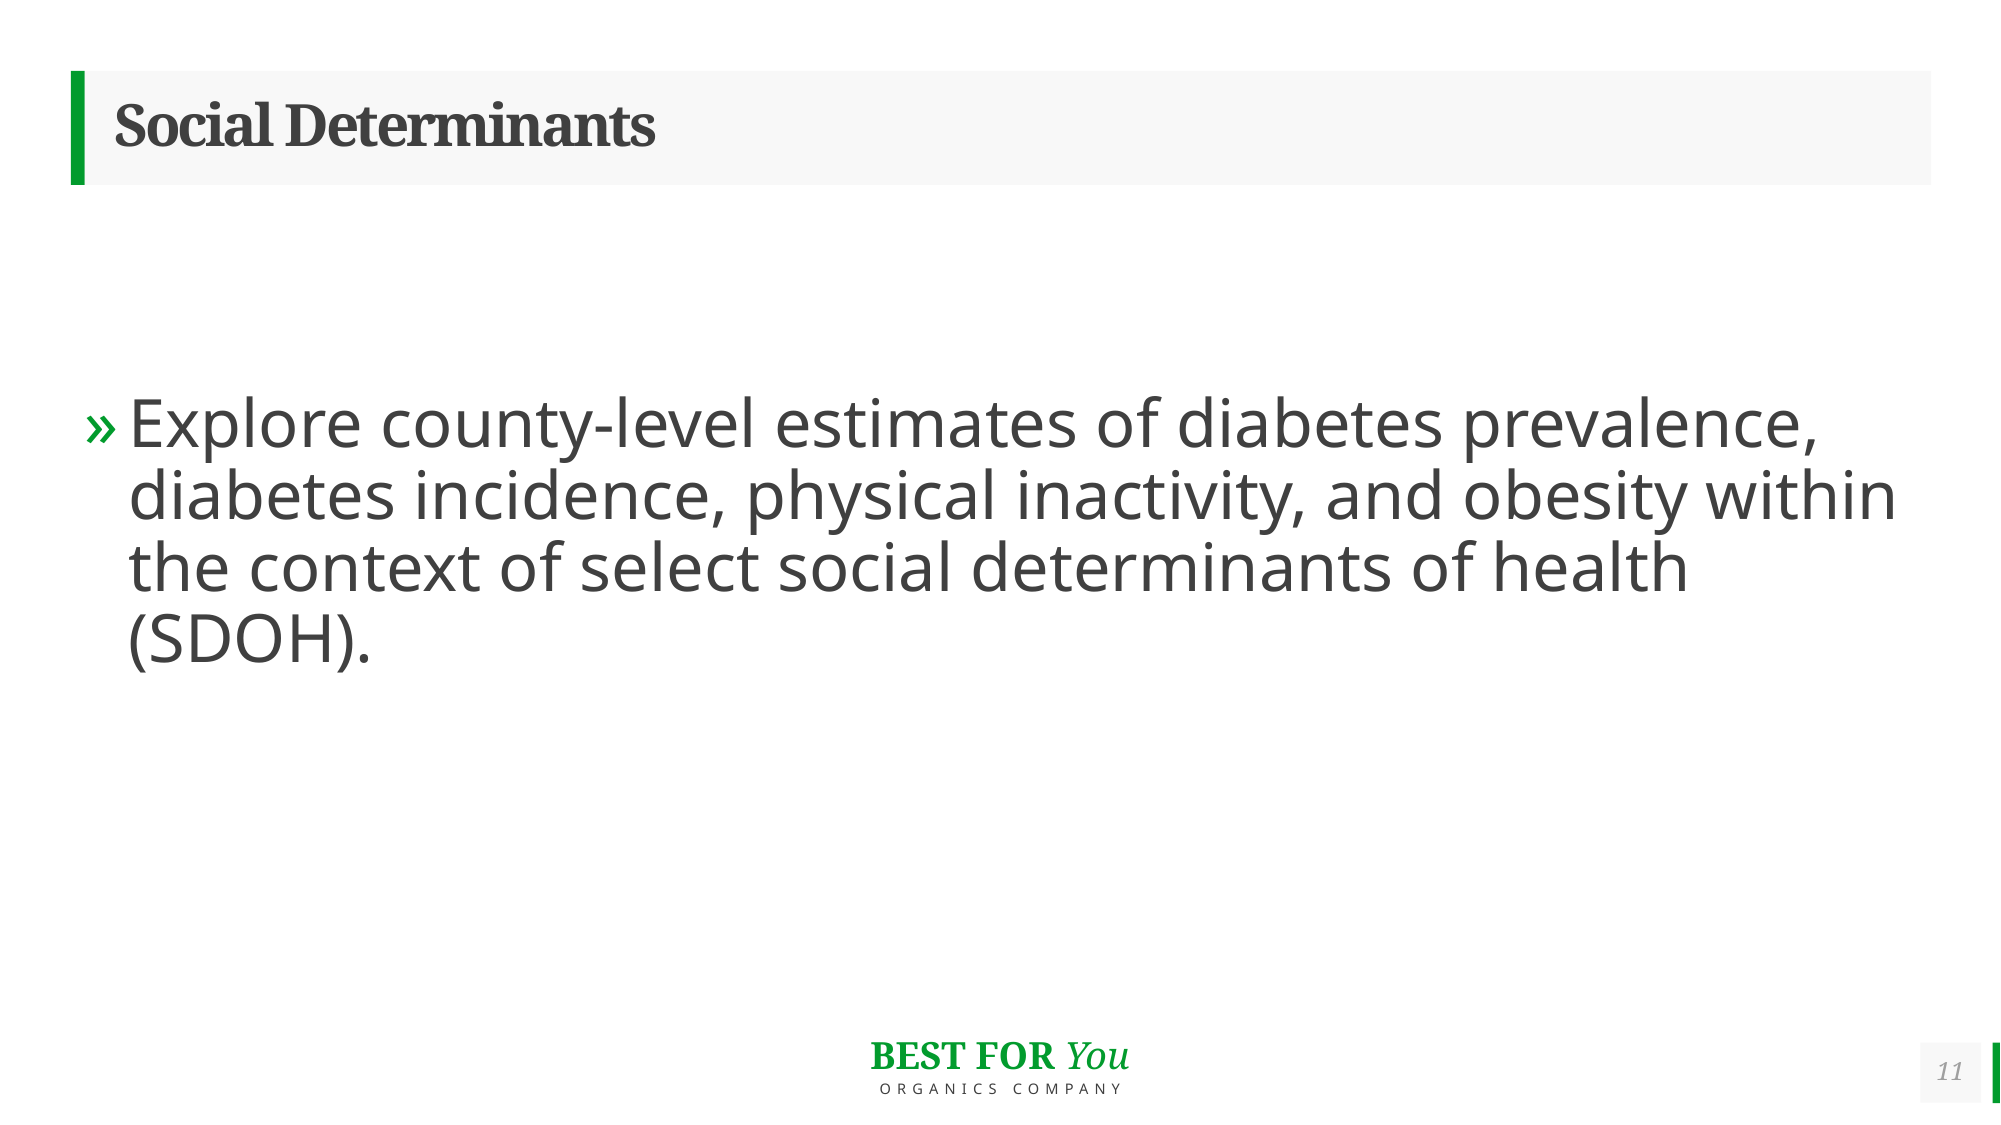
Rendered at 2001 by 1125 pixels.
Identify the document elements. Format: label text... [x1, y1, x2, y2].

list Explore county-level estimates of diabetes prevalence, diabetes incidence, physical inactivity, and obesity within the context of select social determinants of health (SDOH). [84, 389, 1932, 892]
title Social Determinants [84, 70, 1932, 185]
slide_number 11 [1920, 1042, 1982, 1103]
